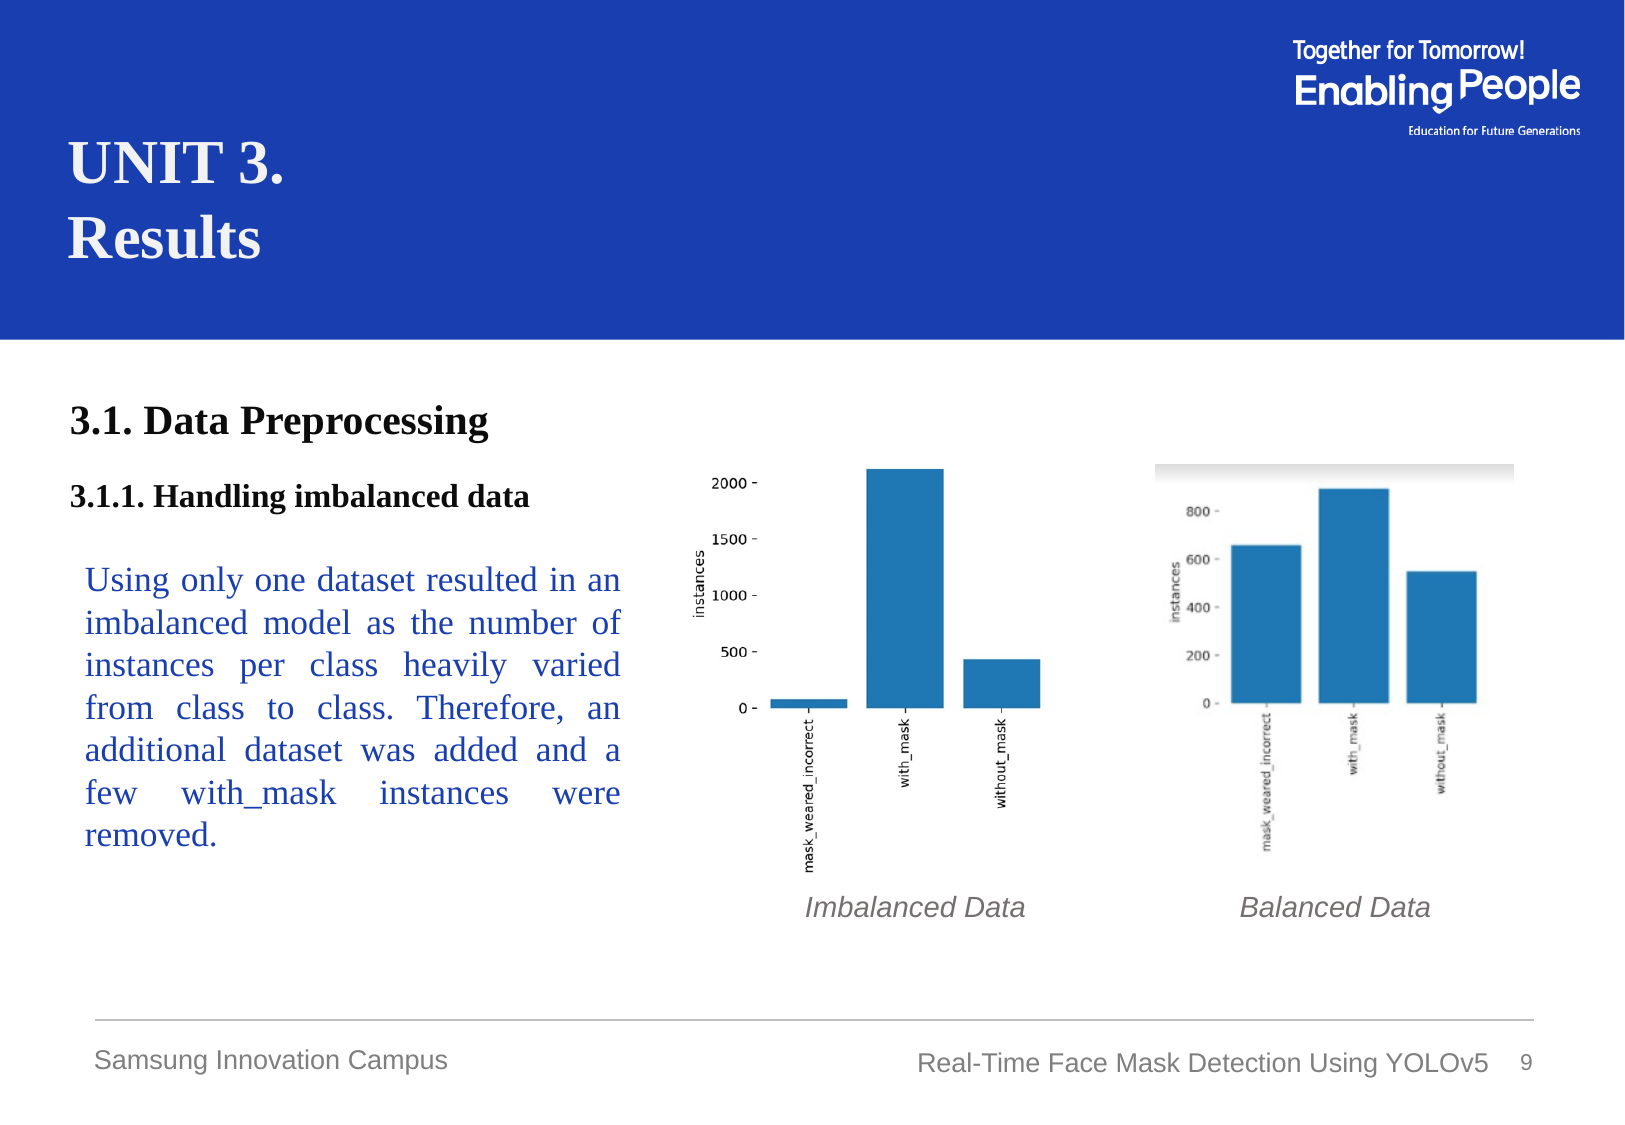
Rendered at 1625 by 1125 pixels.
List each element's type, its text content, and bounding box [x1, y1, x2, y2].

picture [1293, 40, 1580, 135]
picture [1154, 464, 1514, 858]
text_box 3.1. Data Preprocessing 3.1.1. Handling imbalanced data [69, 385, 1514, 467]
text_box Balanced Data [1172, 881, 1499, 931]
text_box UNIT 3. Results [52, 105, 545, 286]
text_box Using only one dataset resulted in an imbalanced model as the number of instances per class heavily varied from class to class. Therefore, an additional dataset was added and a few with_mask instances were removed. [69, 541, 637, 949]
picture [676, 441, 1051, 882]
text_box Imbalanced Data [752, 881, 1079, 931]
